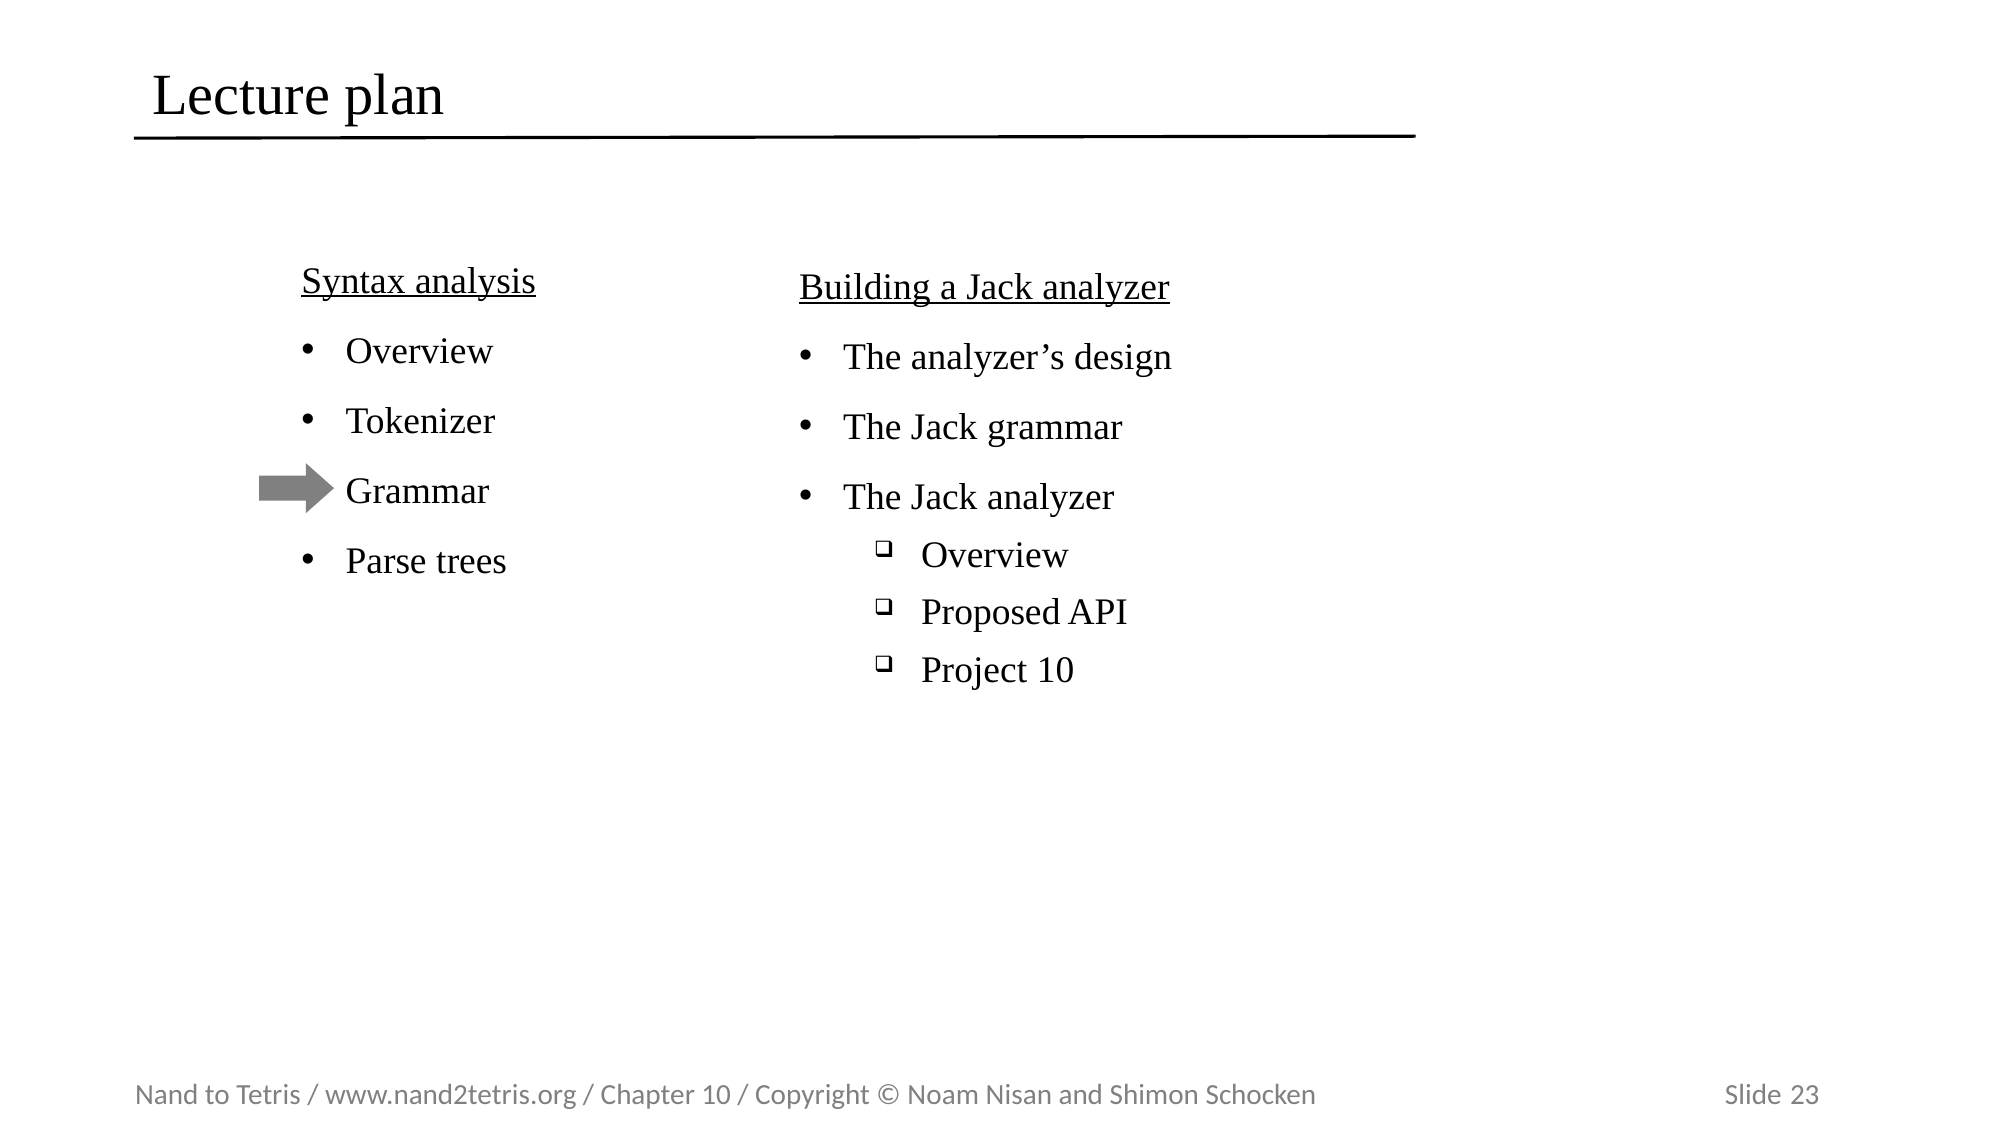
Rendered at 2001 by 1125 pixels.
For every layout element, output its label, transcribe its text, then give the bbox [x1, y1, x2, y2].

text_box Syntax analysis Overview Tokenizer Grammar Parse trees [242, 248, 827, 745]
title Lecture plan [137, 48, 1417, 144]
text_box [259, 463, 335, 514]
text_box Building a Jack analyzer The analyzer’s design The Jack grammar The Jack analyzer Overview Proposed API Project 10 [740, 254, 1404, 672]
